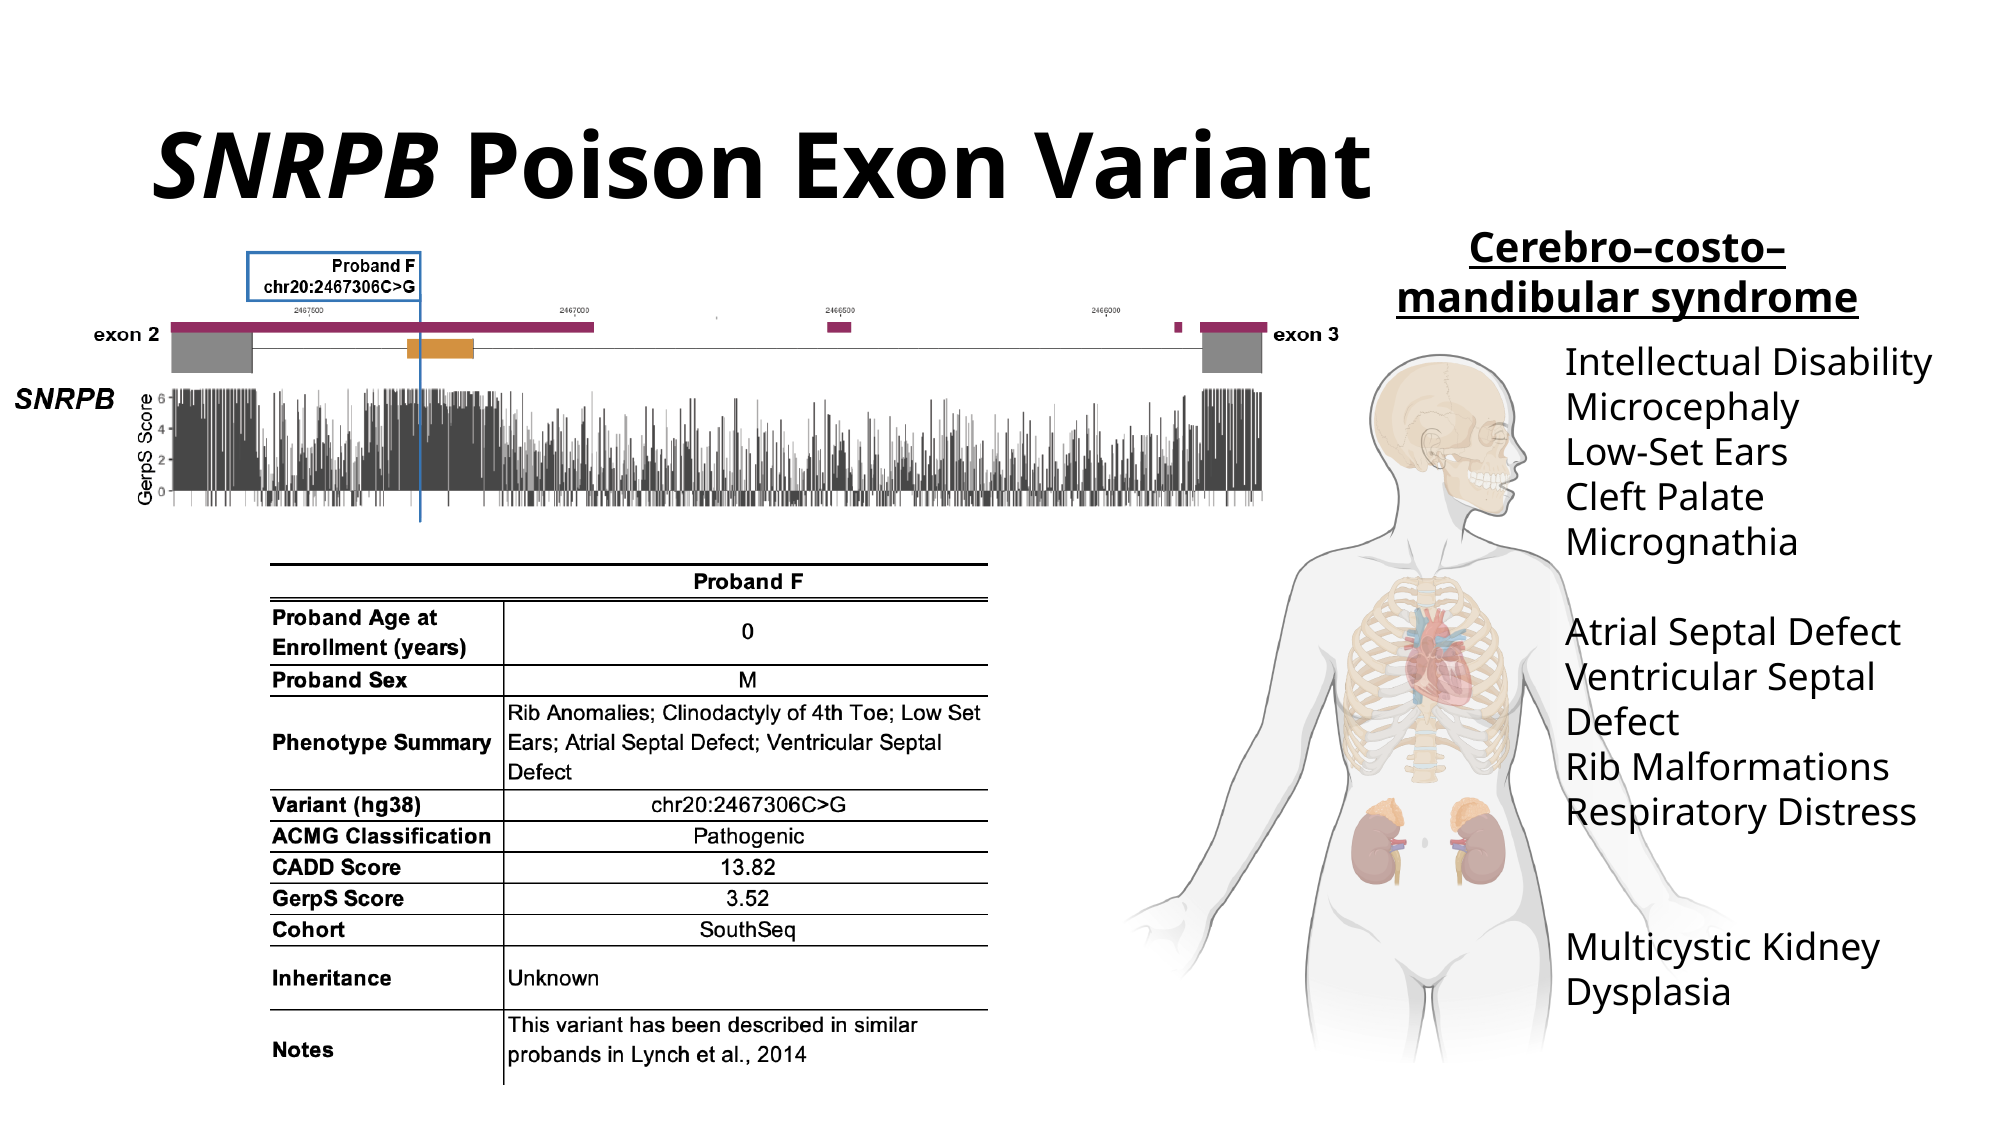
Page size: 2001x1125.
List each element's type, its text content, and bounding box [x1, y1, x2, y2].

title SNRPB Poison Exon Variant [137, 59, 1863, 239]
picture [0, 240, 1759, 1063]
picture [270, 556, 988, 1085]
text_box Intellectual Disability Microcephaly Low-Set Ears Cleft Palate Micrognathia Atrial Septal Defect Ventricular Septal Defect Rib Malformations Respiratory Distress Multicystic Kidney Dysplasia [1550, 379, 2000, 1125]
text_box Cerebro–costo– mandibular syndrome [1235, 213, 2000, 379]
